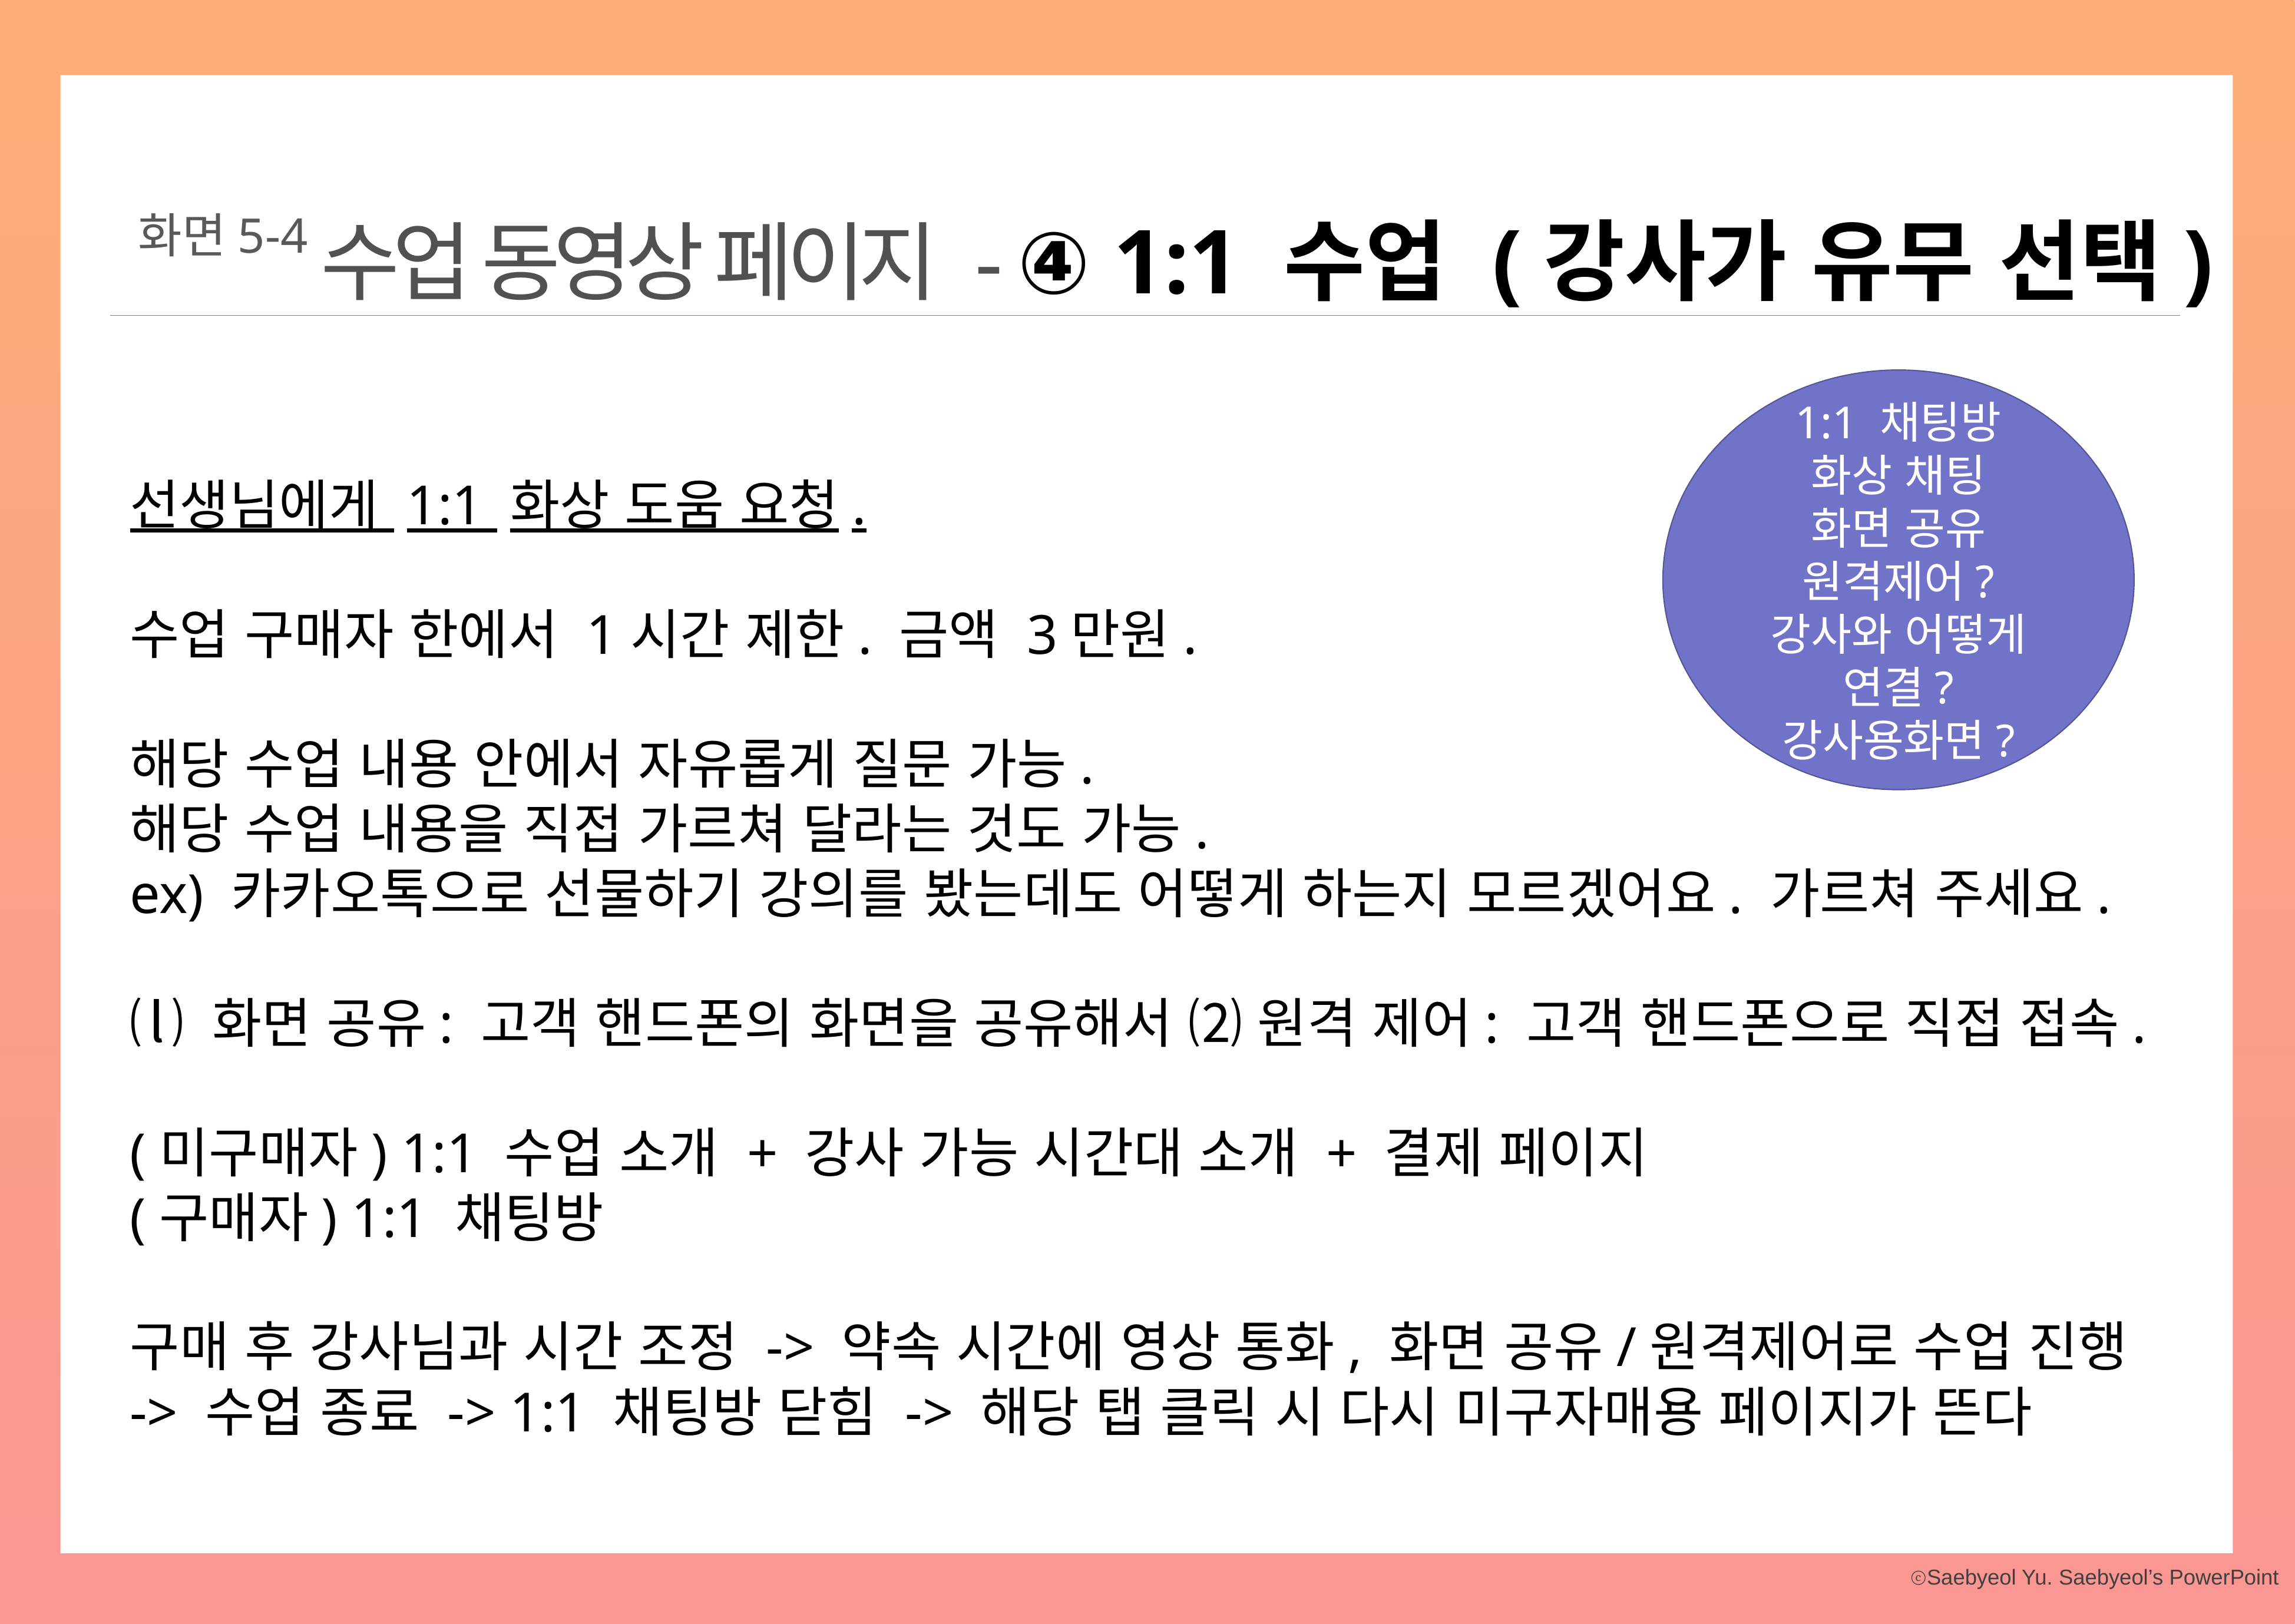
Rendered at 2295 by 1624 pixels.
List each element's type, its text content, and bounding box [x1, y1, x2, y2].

text_box 수업 동영상 페이지 - ④ 1:1 수업 (강사가 유무 선택) [312, 201, 2222, 419]
text_box 화면5-4 [130, 201, 317, 267]
text_box 1:1 채팅방 화상 채팅 화면 공유 원격제어? 강사와 어떻게 연결? 강사용화면? [1662, 369, 2135, 790]
text_box 선생님에게 1:1 화상 도움 요청. 수업 구매자 한에서 1시간 제한. 금액 3만원. 해당 수업 내용 안에서 자유롭게 질문 가능. 해당 수업 내용을 직접 가르쳐 달라는 것도 가능. ex) 카카오톡으로 선물하기 강의를 봤는데도 어떻게 하는지 모르겠어요. 가르쳐 주세요. ⒧ 화면 공유: 고객 핸드폰의 화면을 공유해서 ⑵ 원격 제어: 고객 핸드폰으로 직접 접속. (미구매자) 1:1 수업 소개 + 강사 가능 시간대 소개 + 결제 페이지 (구매자) 1:1 채팅방 구매 후 강사님과 시간 조정 -> 약속 시간에 영상 통화, 화면 공유/원격제어로 수업 진행 -> 수업 종료 -> 1:1 채팅방 닫힘 -> 해당 탭 클릭 시 다시 미구자매용 페이지가 뜬다 [121, 466, 2174, 1447]
